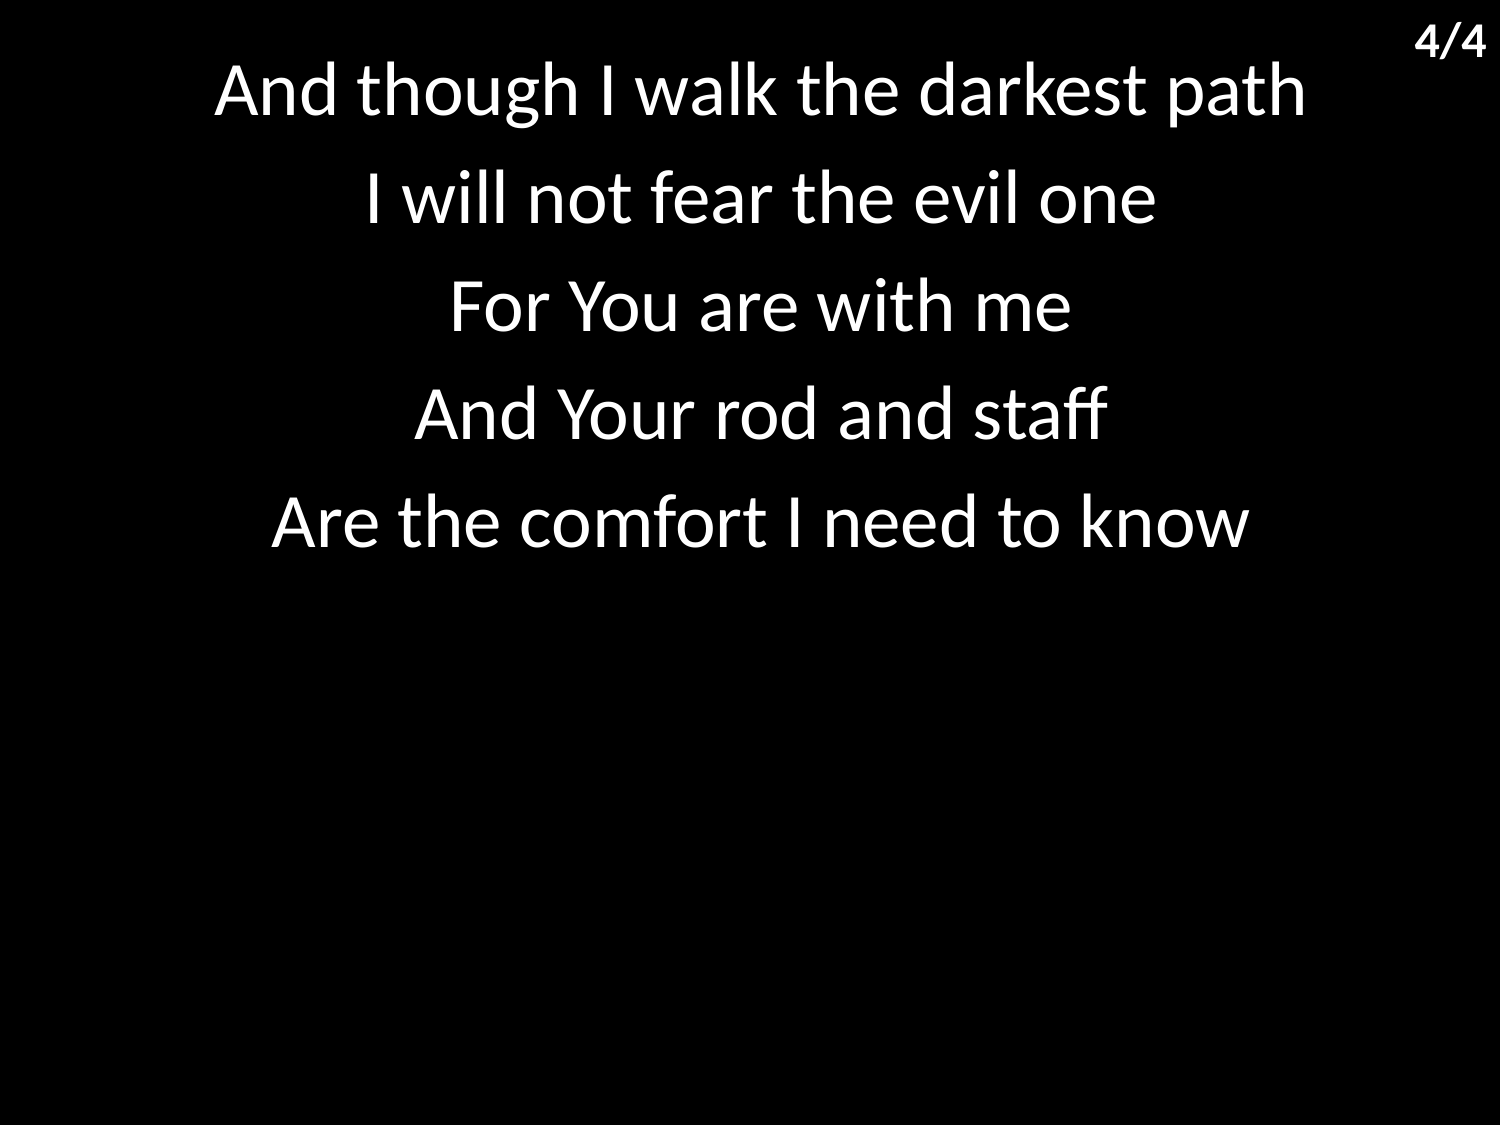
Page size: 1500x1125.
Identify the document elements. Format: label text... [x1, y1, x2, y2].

text_box 4/4 [1399, 0, 1500, 75]
subtitle And though I walk the darkest path I will not fear the evil one For You are with me And Your rod and staff Are the comfort I need to know [53, 30, 1471, 1094]
